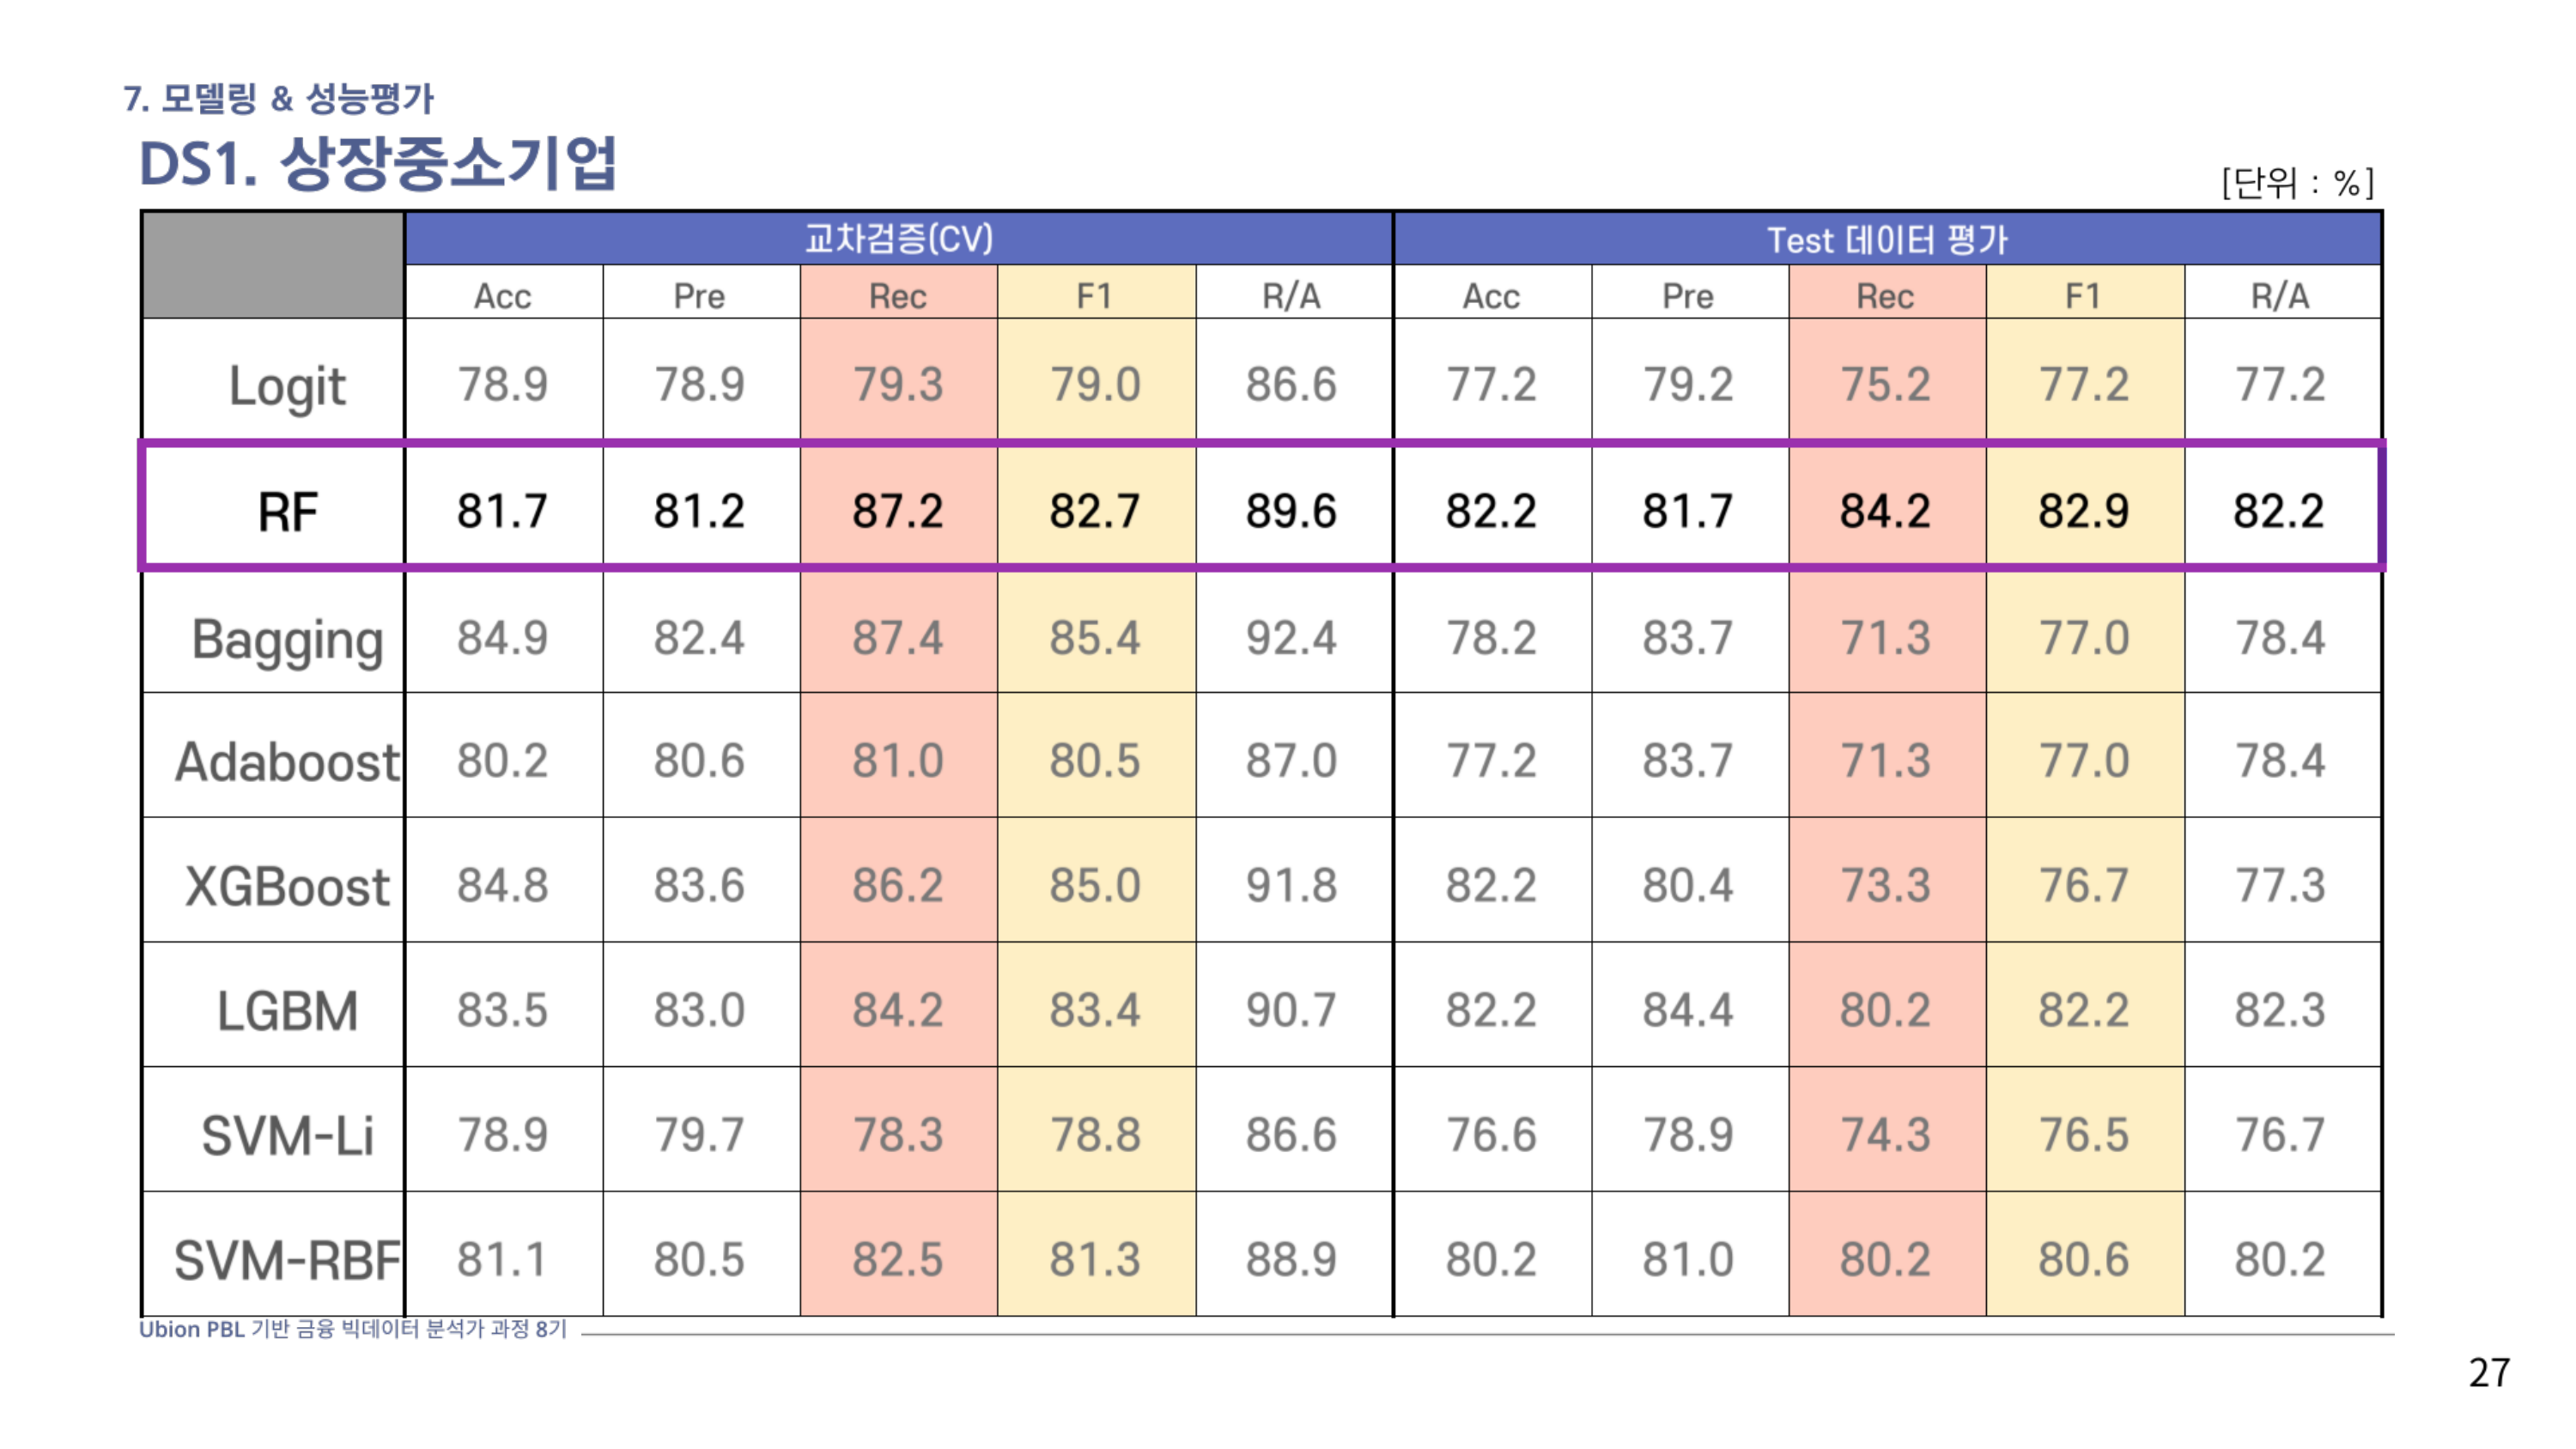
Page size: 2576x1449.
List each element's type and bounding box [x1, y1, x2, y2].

picture [0, 0, 2576, 1449]
text_box [591, 1331, 2022, 1339]
